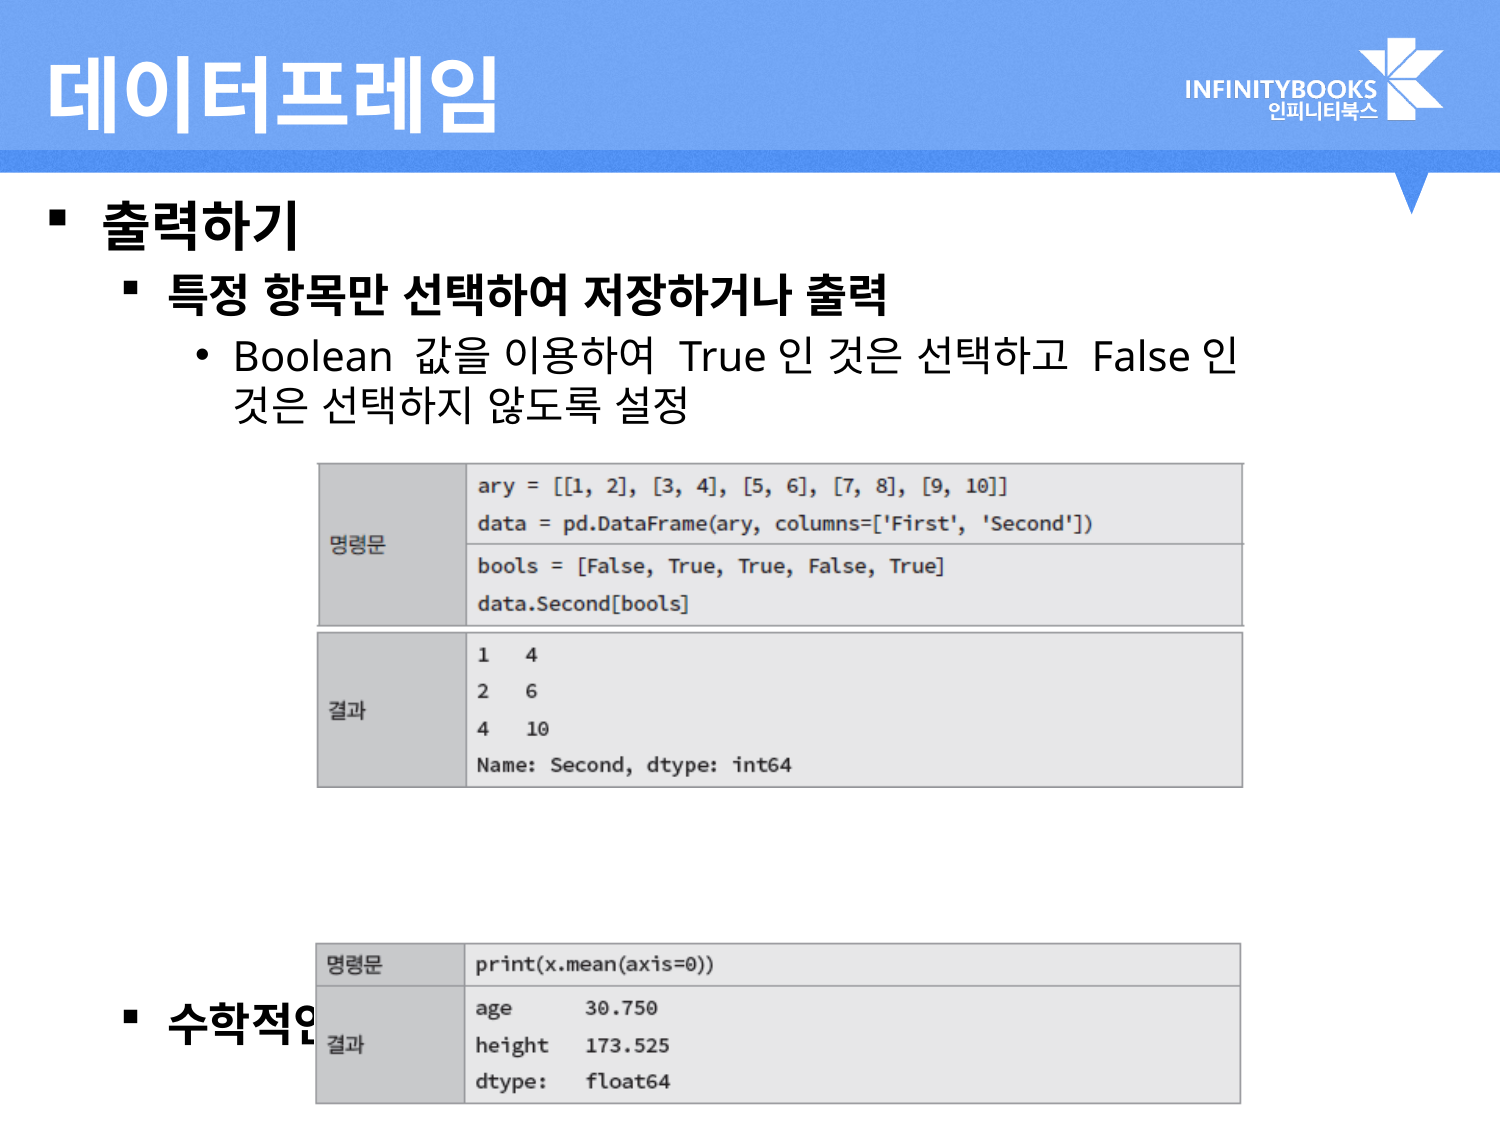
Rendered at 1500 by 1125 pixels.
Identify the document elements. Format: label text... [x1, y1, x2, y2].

picture [1182, 33, 1446, 126]
title 데이터프레임 [30, 35, 1325, 150]
picture [314, 939, 1243, 1106]
picture [314, 460, 1251, 788]
list 출력하기 특정 항목만 선택하여 저장하거나 출력 Boolean 값을 이용하여 True인 것은 선택하고 False인 것은 선택하지 않도록 설정 수학적인 메소드를 이용하여 계산 [30, 184, 1472, 1075]
picture [0, 150, 1500, 184]
